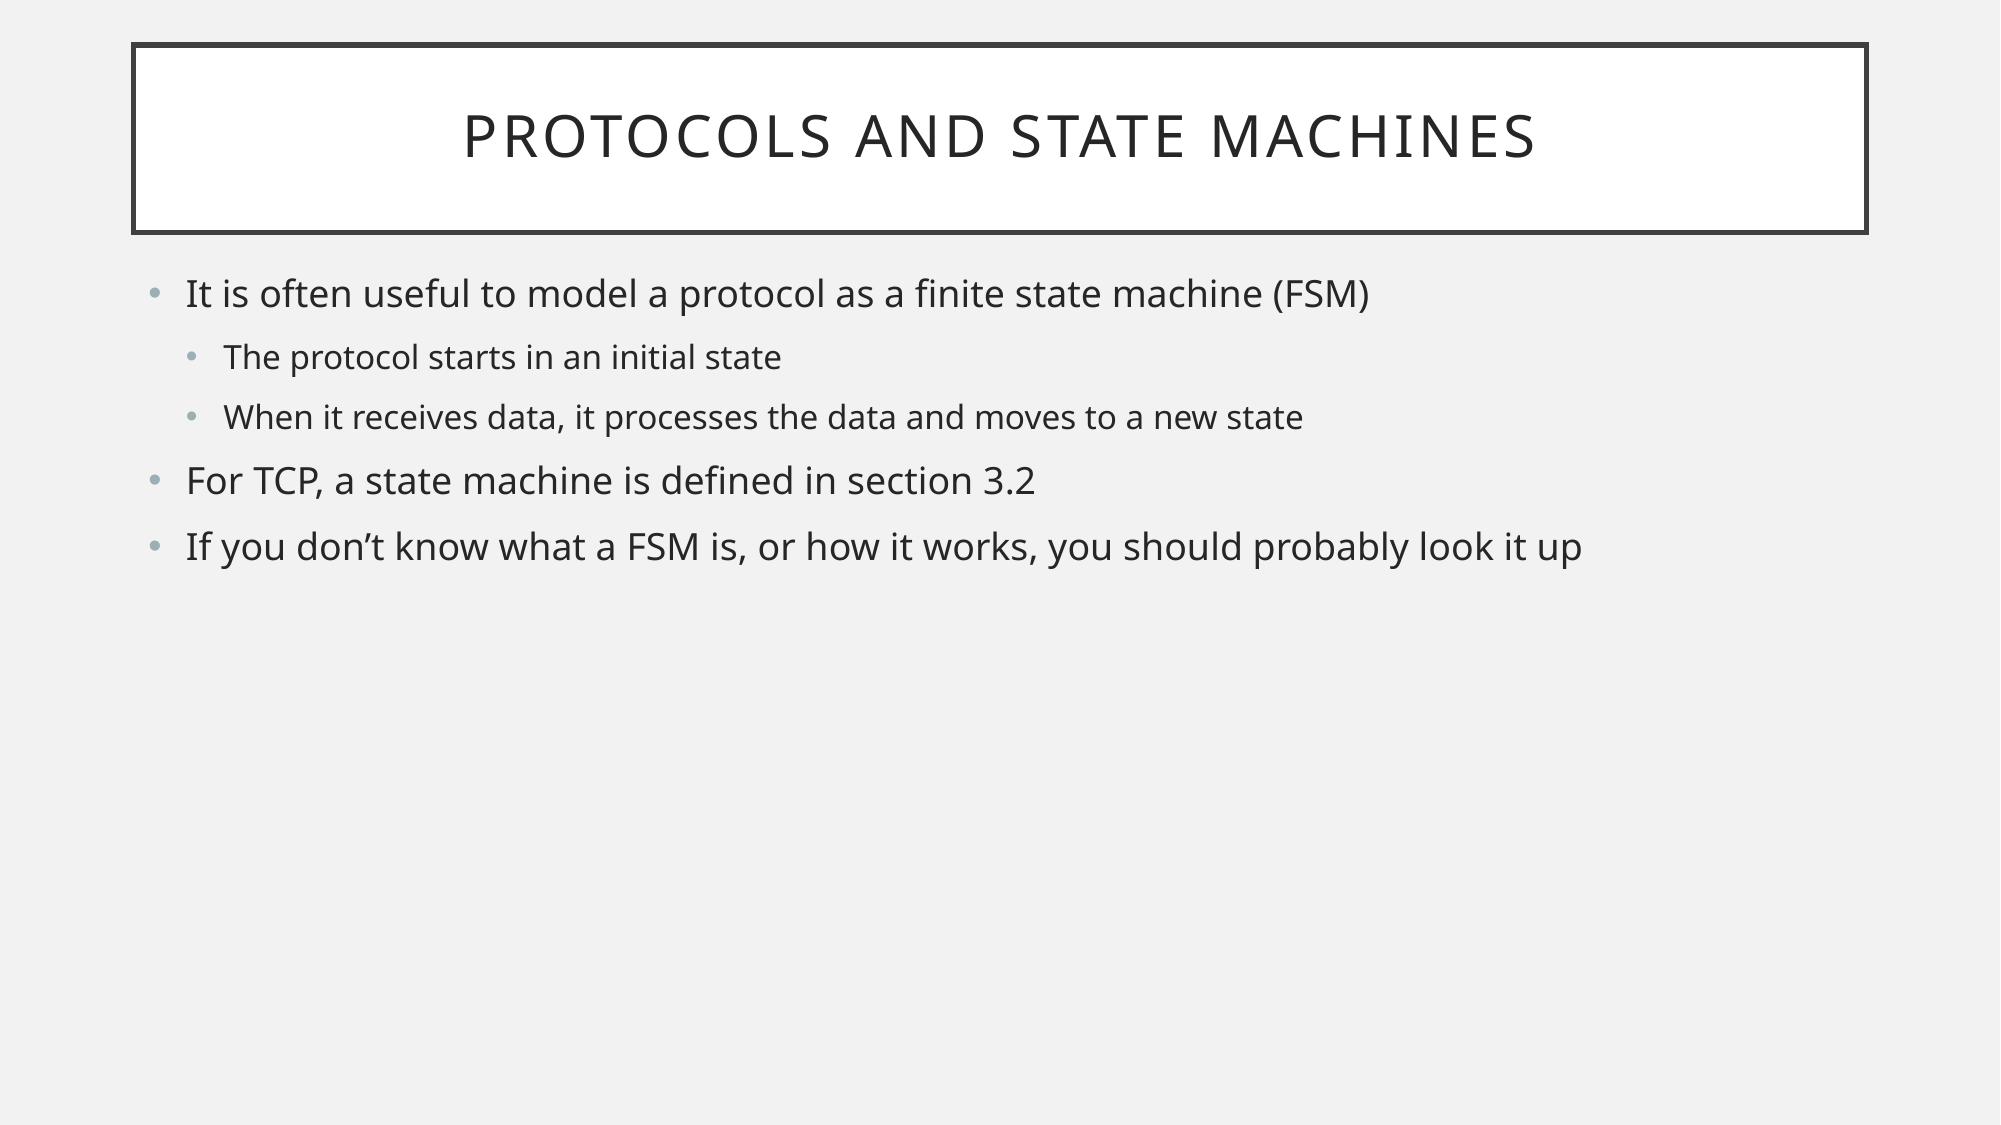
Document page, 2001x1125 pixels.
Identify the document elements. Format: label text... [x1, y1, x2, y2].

title Protocols and State Machines [131, 42, 1869, 235]
list It is often useful to model a protocol as a finite state machine (FSM) The protocol starts in an initial state When it receives data, it processes the data and moves to a new state For TCP, a state machine is defined in section 3.2 If you don’t know what a FSM is, or how it works, you should probably look it up [133, 262, 1867, 938]
